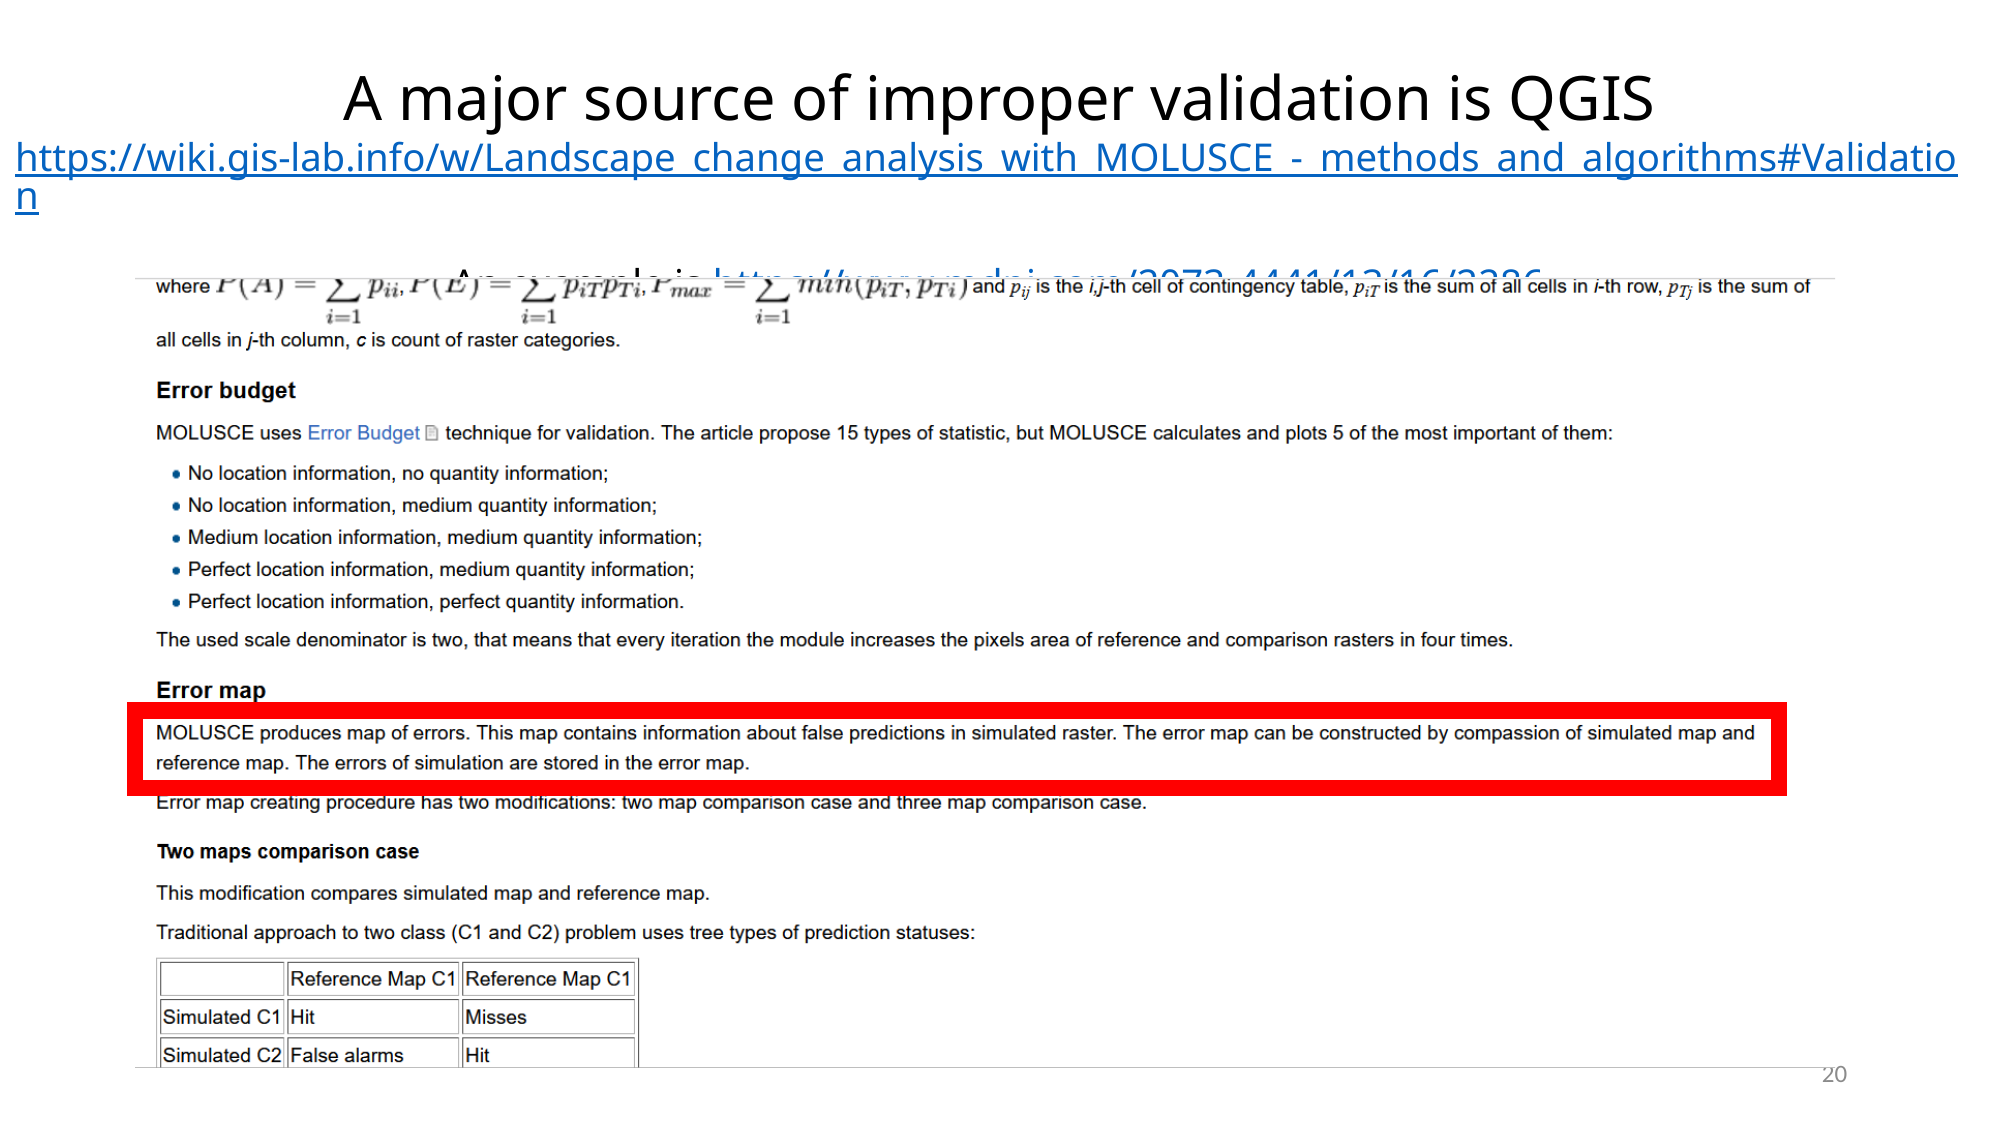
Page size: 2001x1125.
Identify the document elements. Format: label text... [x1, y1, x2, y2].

slide_number 20 [1412, 1042, 1863, 1103]
title A major source of improper validation is QGIS https://wiki.gis-lab.info/w/Landscape_change_analysis_with_MOLUSCE_-_methods_and_algorithms#Validation An example is https://www.mdpi.com/2073-4441/13/16/2286 [0, 59, 2000, 278]
picture [135, 277, 1836, 1068]
